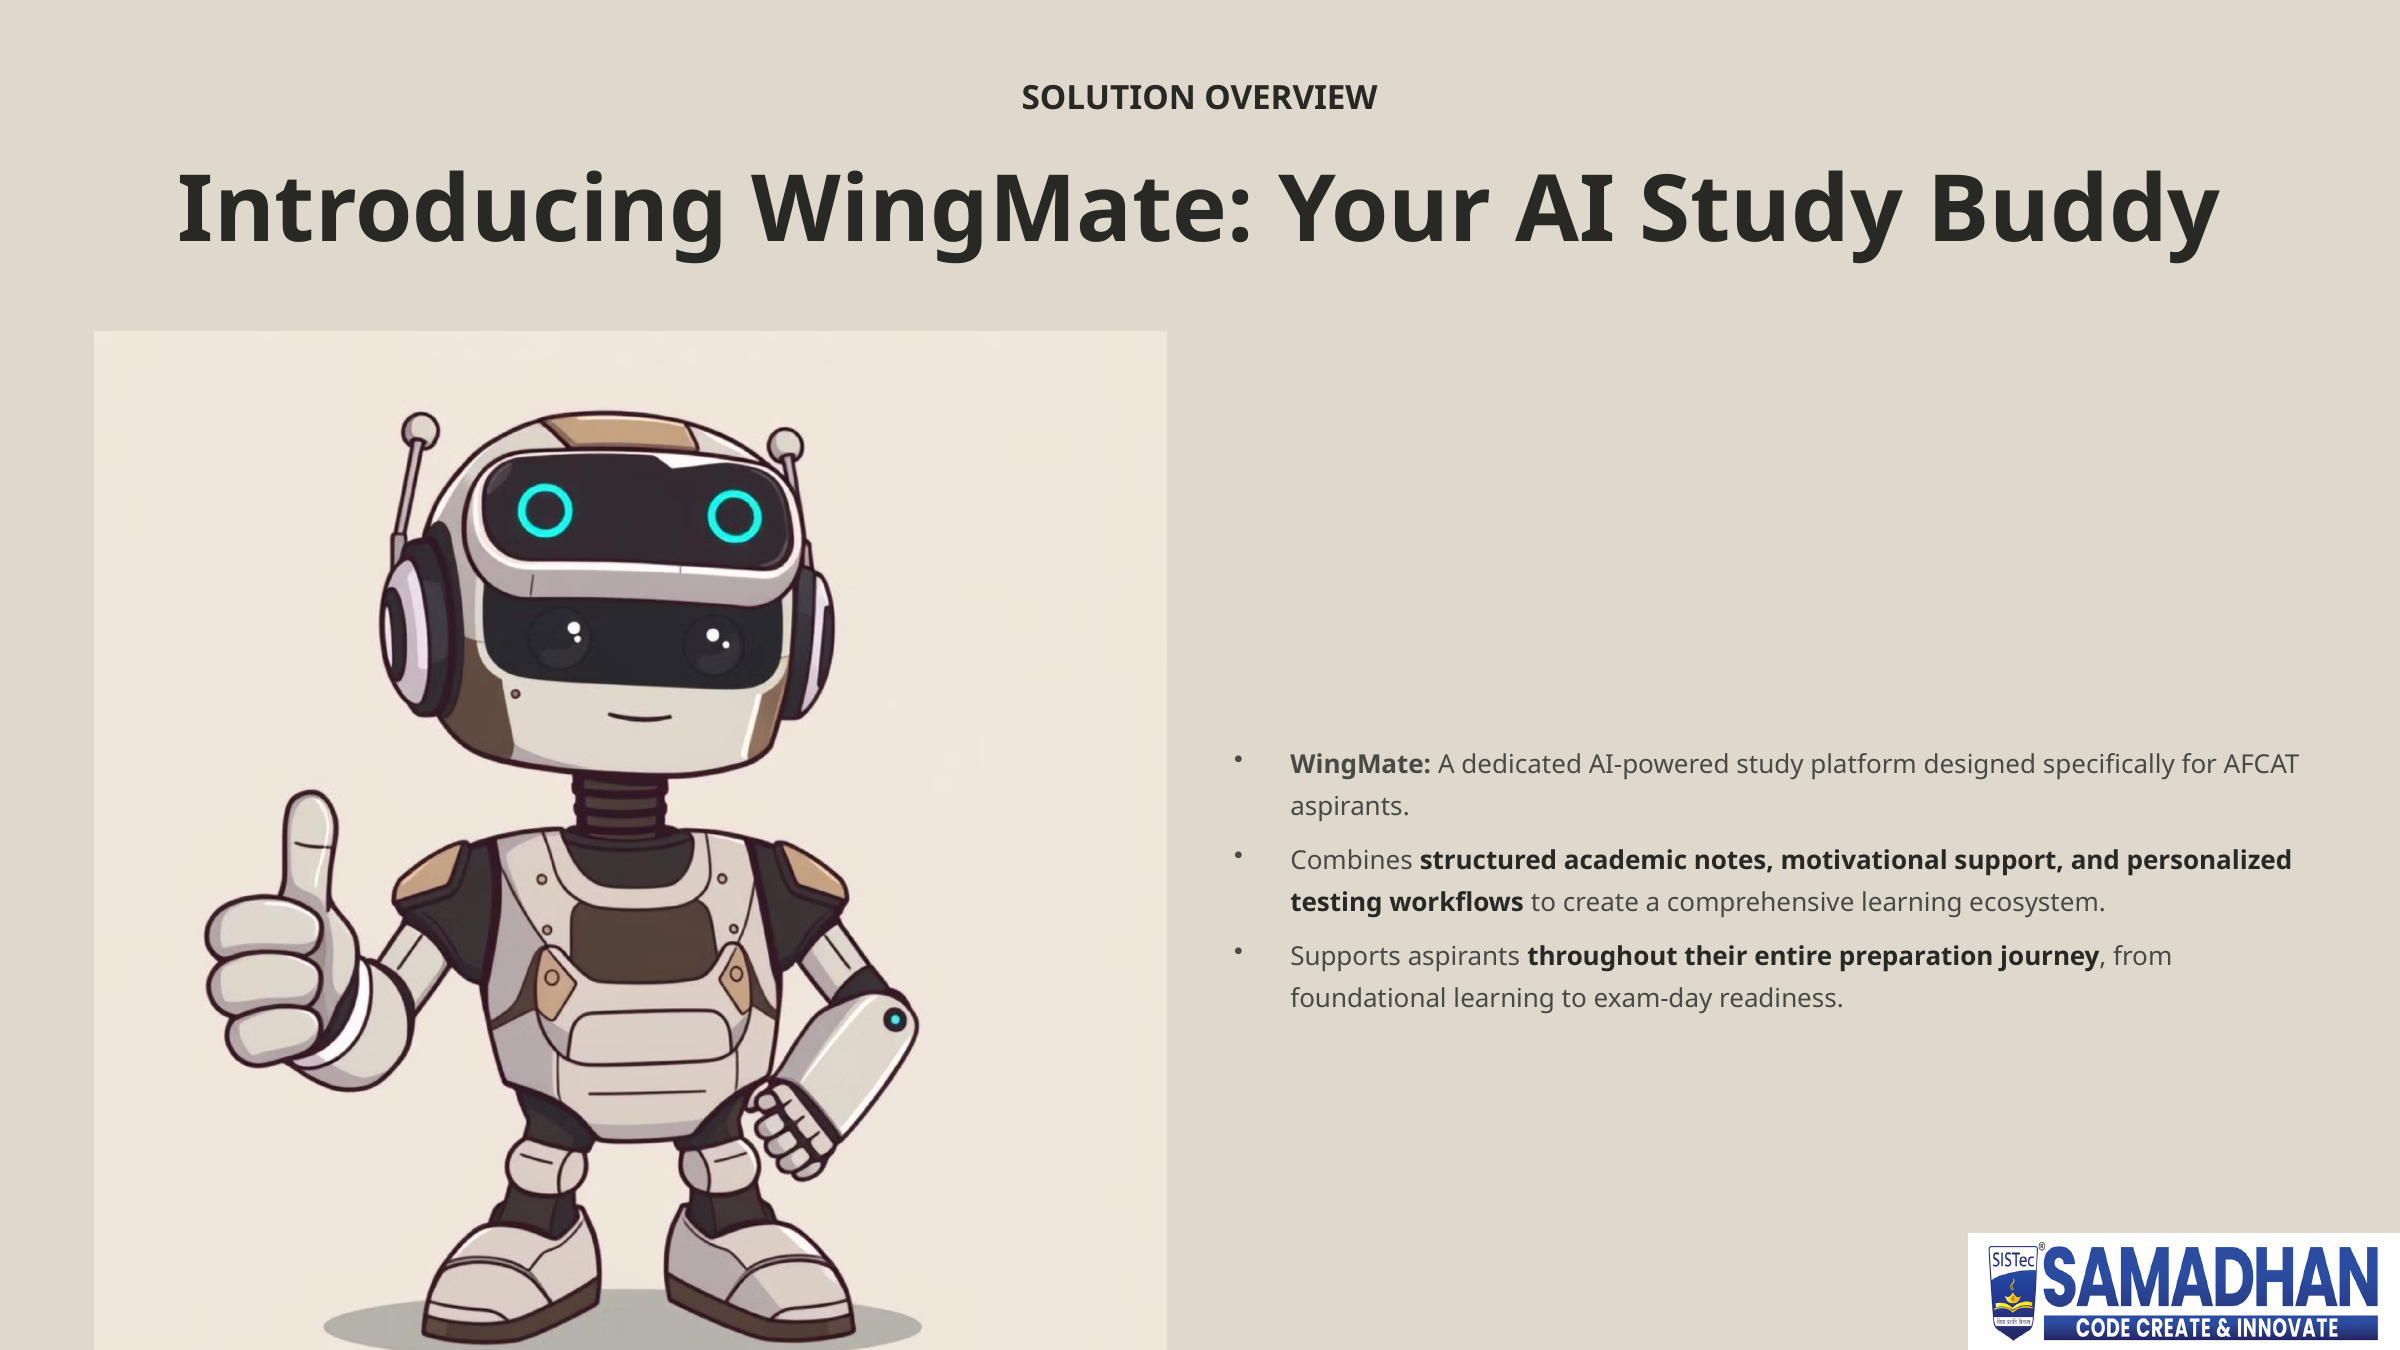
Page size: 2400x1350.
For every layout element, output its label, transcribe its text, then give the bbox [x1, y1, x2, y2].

picture [94, 331, 1167, 1350]
text_box Supports aspirants throughout their entire preparation journey, from foundational learning to exam-day readiness. [1234, 927, 2307, 1015]
text_box SOLUTION OVERVIEW [1020, 74, 1379, 117]
text_box WingMate: A dedicated AI-powered study platform designed specifically for AFCAT aspirants. [1234, 735, 2307, 823]
text_box [1967, 1233, 2400, 1350]
text_box Combines structured academic notes, motivational support, and personalized testing workflows to create a comprehensive learning ecosystem. [1234, 831, 2307, 919]
text_box Introducing WingMate: Your AI Study Buddy [273, 143, 2127, 261]
